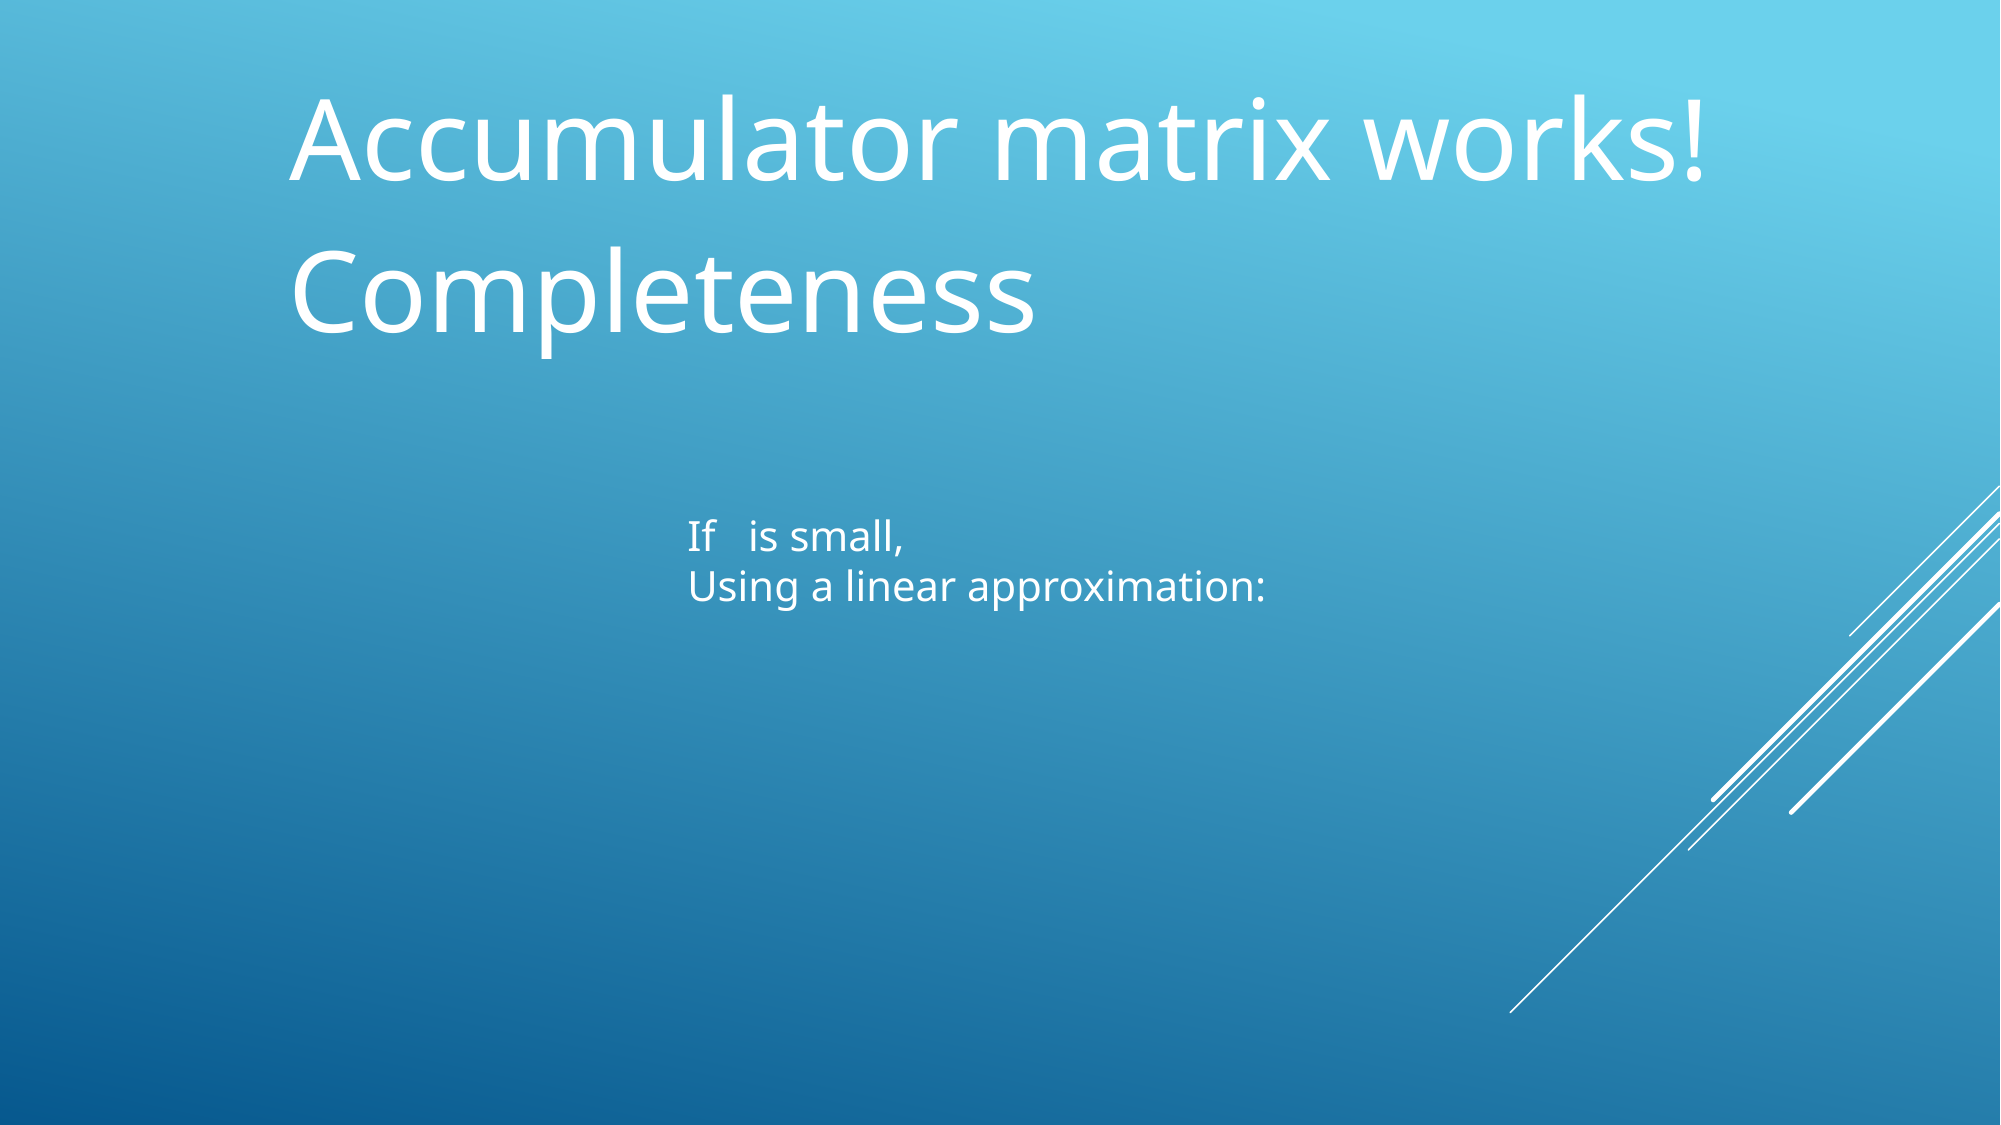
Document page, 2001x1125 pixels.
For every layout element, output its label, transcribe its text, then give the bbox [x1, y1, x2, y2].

text_box Accumulator matrix works! [274, 60, 1726, 211]
text_box Completeness [273, 212, 1055, 363]
